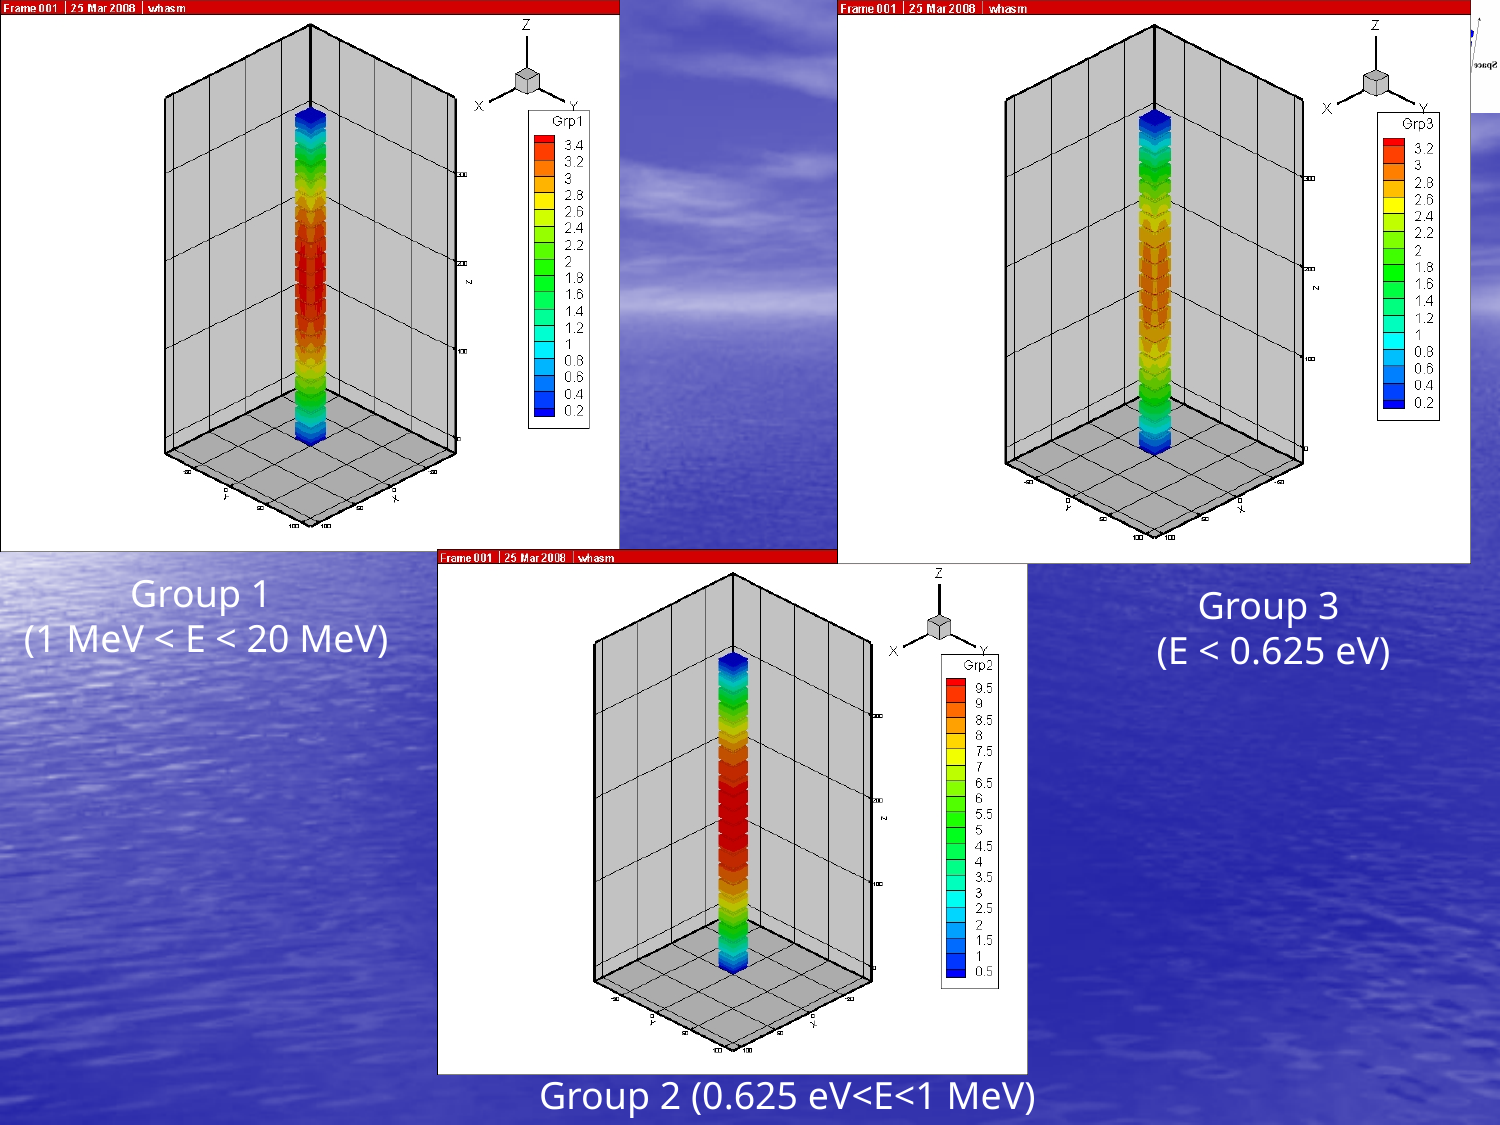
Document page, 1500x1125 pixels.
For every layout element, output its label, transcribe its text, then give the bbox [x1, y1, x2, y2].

picture [0, 0, 620, 552]
picture [837, 0, 1471, 565]
text_box Group 2 (0.625 eV<E<1 MeV) [474, 1064, 1100, 1125]
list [437, 549, 1028, 1076]
text_box Group 1 (1 MeV < E < 20 MeV) [0, 562, 413, 668]
text_box Group 3 (E < 0.625 eV) [1037, 574, 1500, 680]
